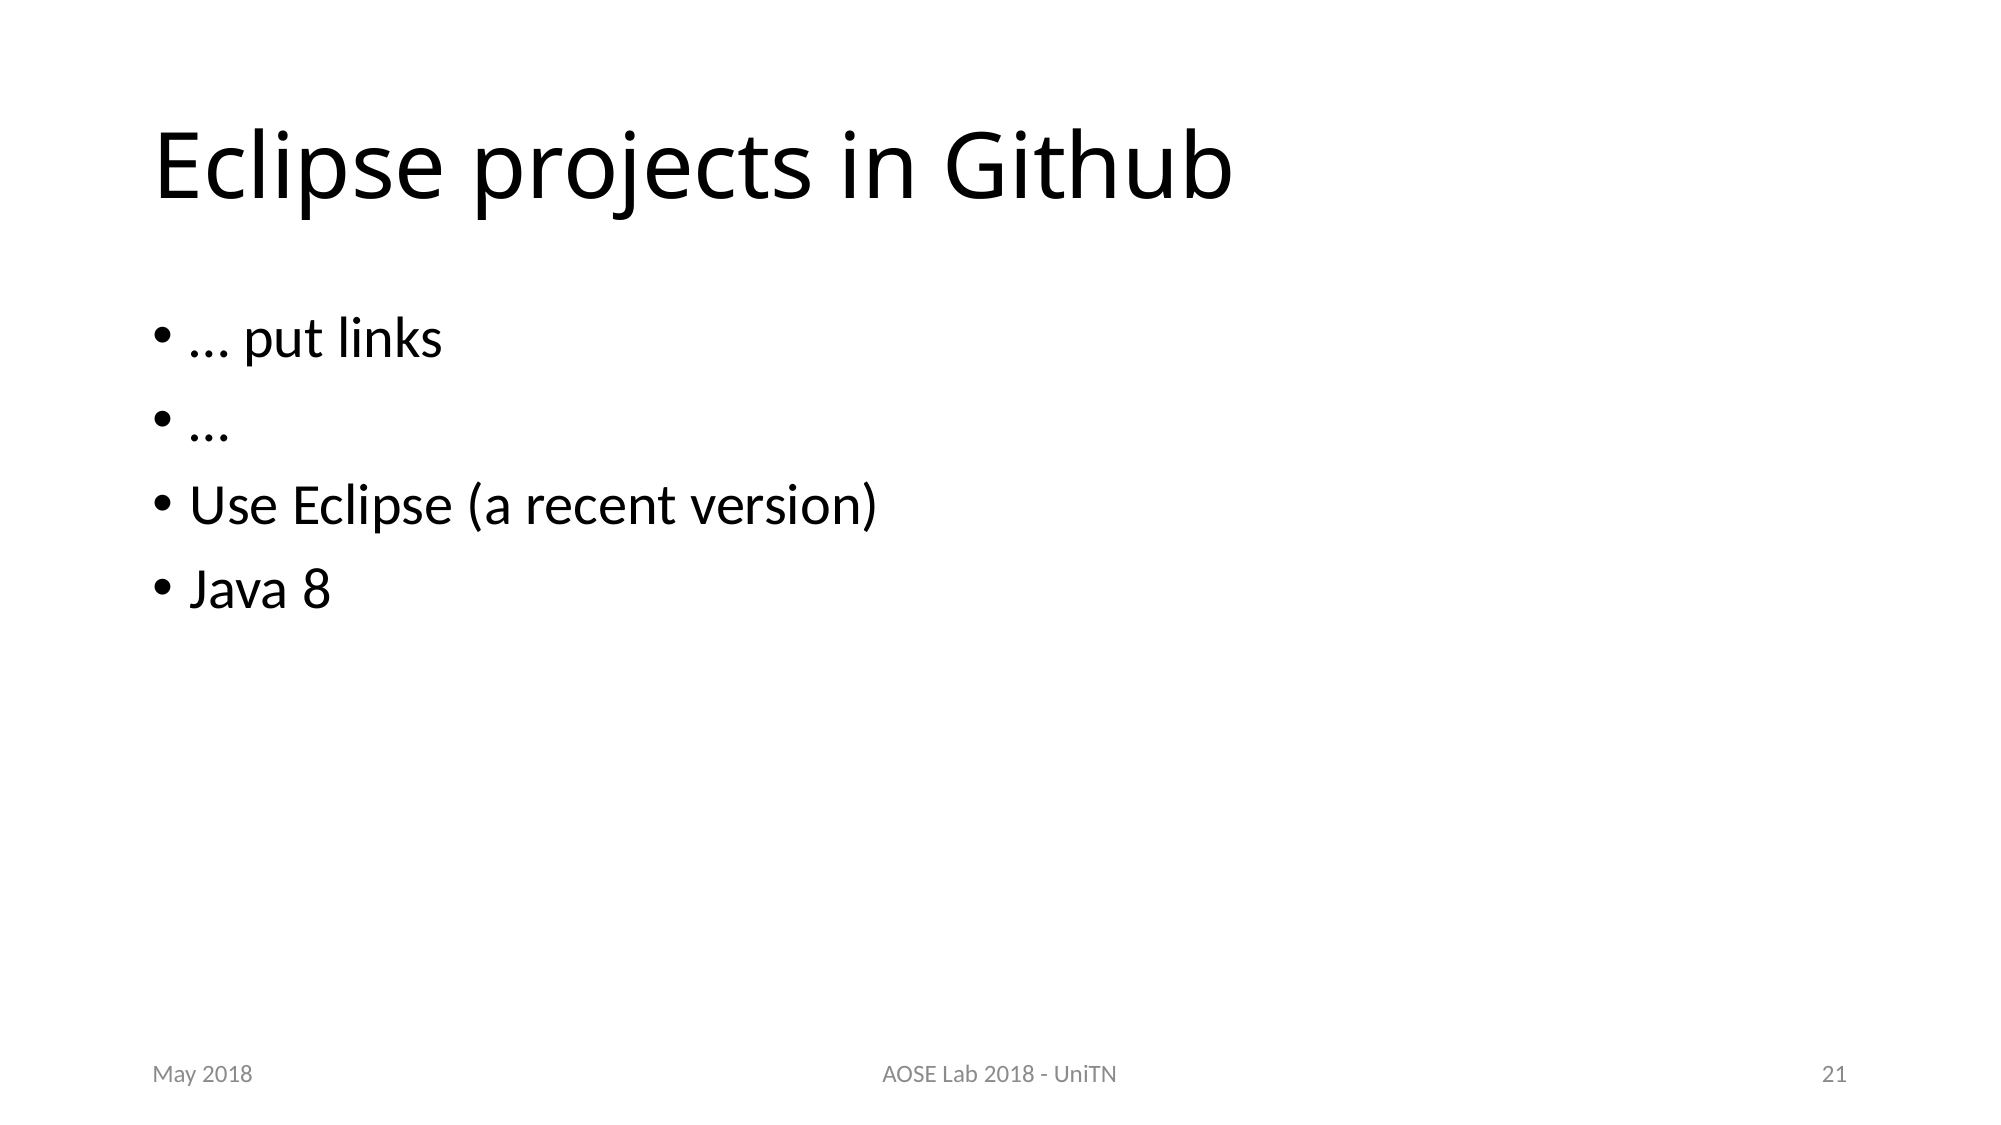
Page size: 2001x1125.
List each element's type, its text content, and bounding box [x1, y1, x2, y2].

title Eclipse projects in Github [137, 59, 1863, 278]
footer AOSE Lab 2018 - UniTN [662, 1042, 1338, 1103]
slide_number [137, 1042, 588, 1103]
list … put links … Use Eclipse (a recent version) Java 8 [137, 299, 1863, 1014]
slide_number 21 [1412, 1042, 1863, 1103]
